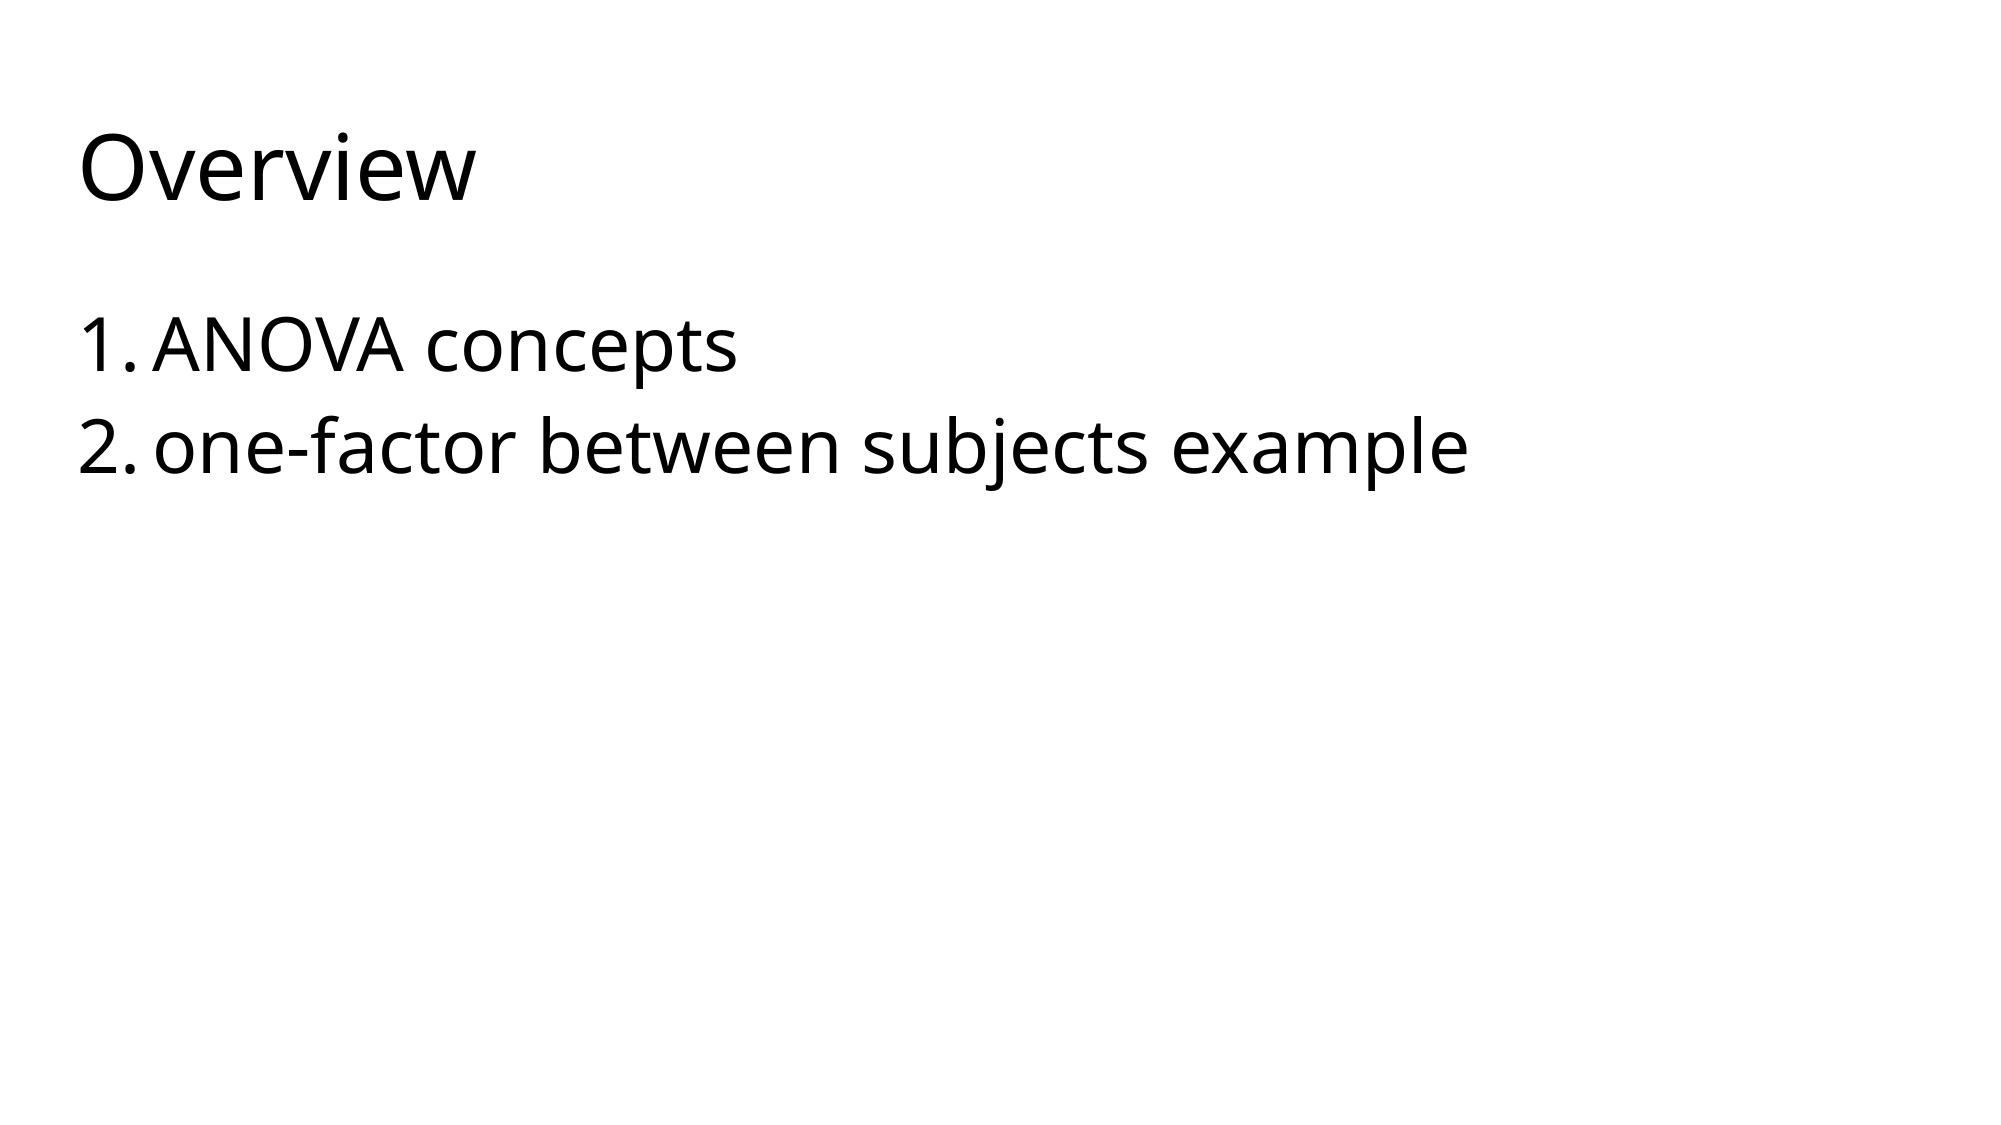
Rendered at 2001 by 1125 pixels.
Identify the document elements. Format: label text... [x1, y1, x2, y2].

title Overview [62, 62, 1938, 280]
list ANOVA concepts one-factor between subjects example [62, 299, 1938, 1014]
